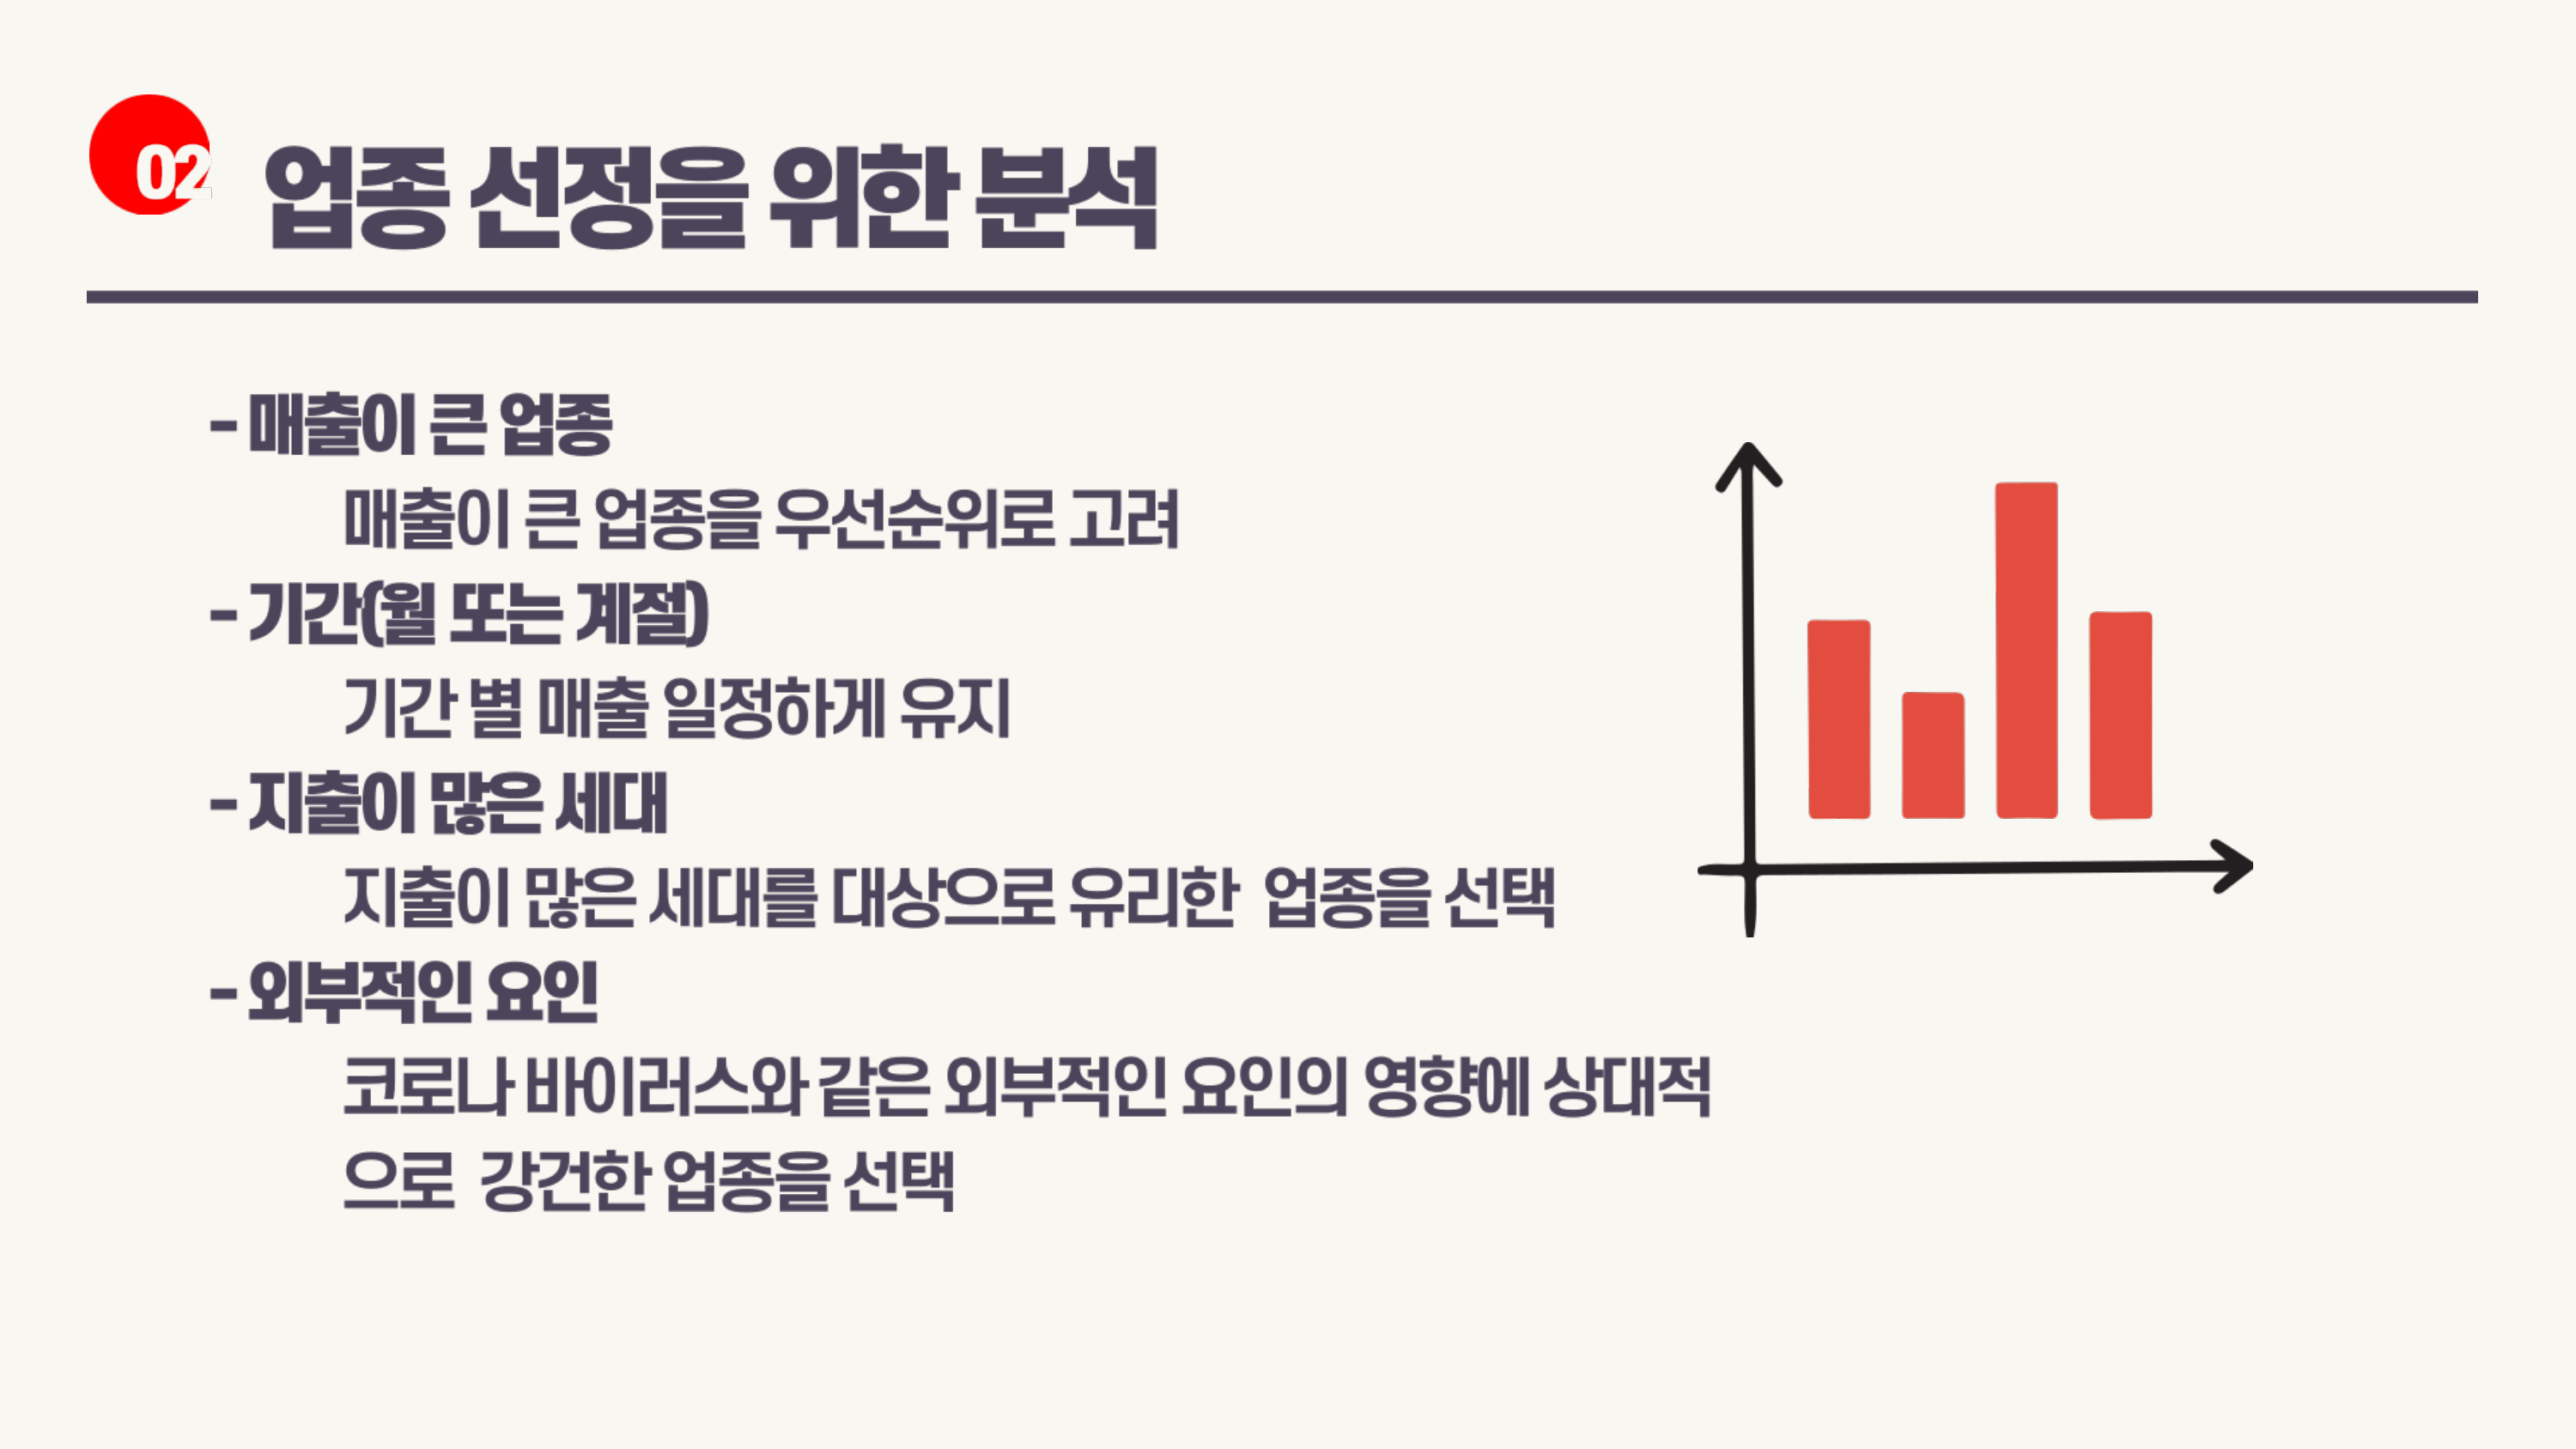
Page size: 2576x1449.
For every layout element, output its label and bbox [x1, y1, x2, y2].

text_box [87, 273, 2479, 321]
text_box [1698, 442, 2253, 937]
picture [198, 369, 1747, 1258]
text_box [89, 94, 210, 215]
picture [125, 106, 1216, 298]
